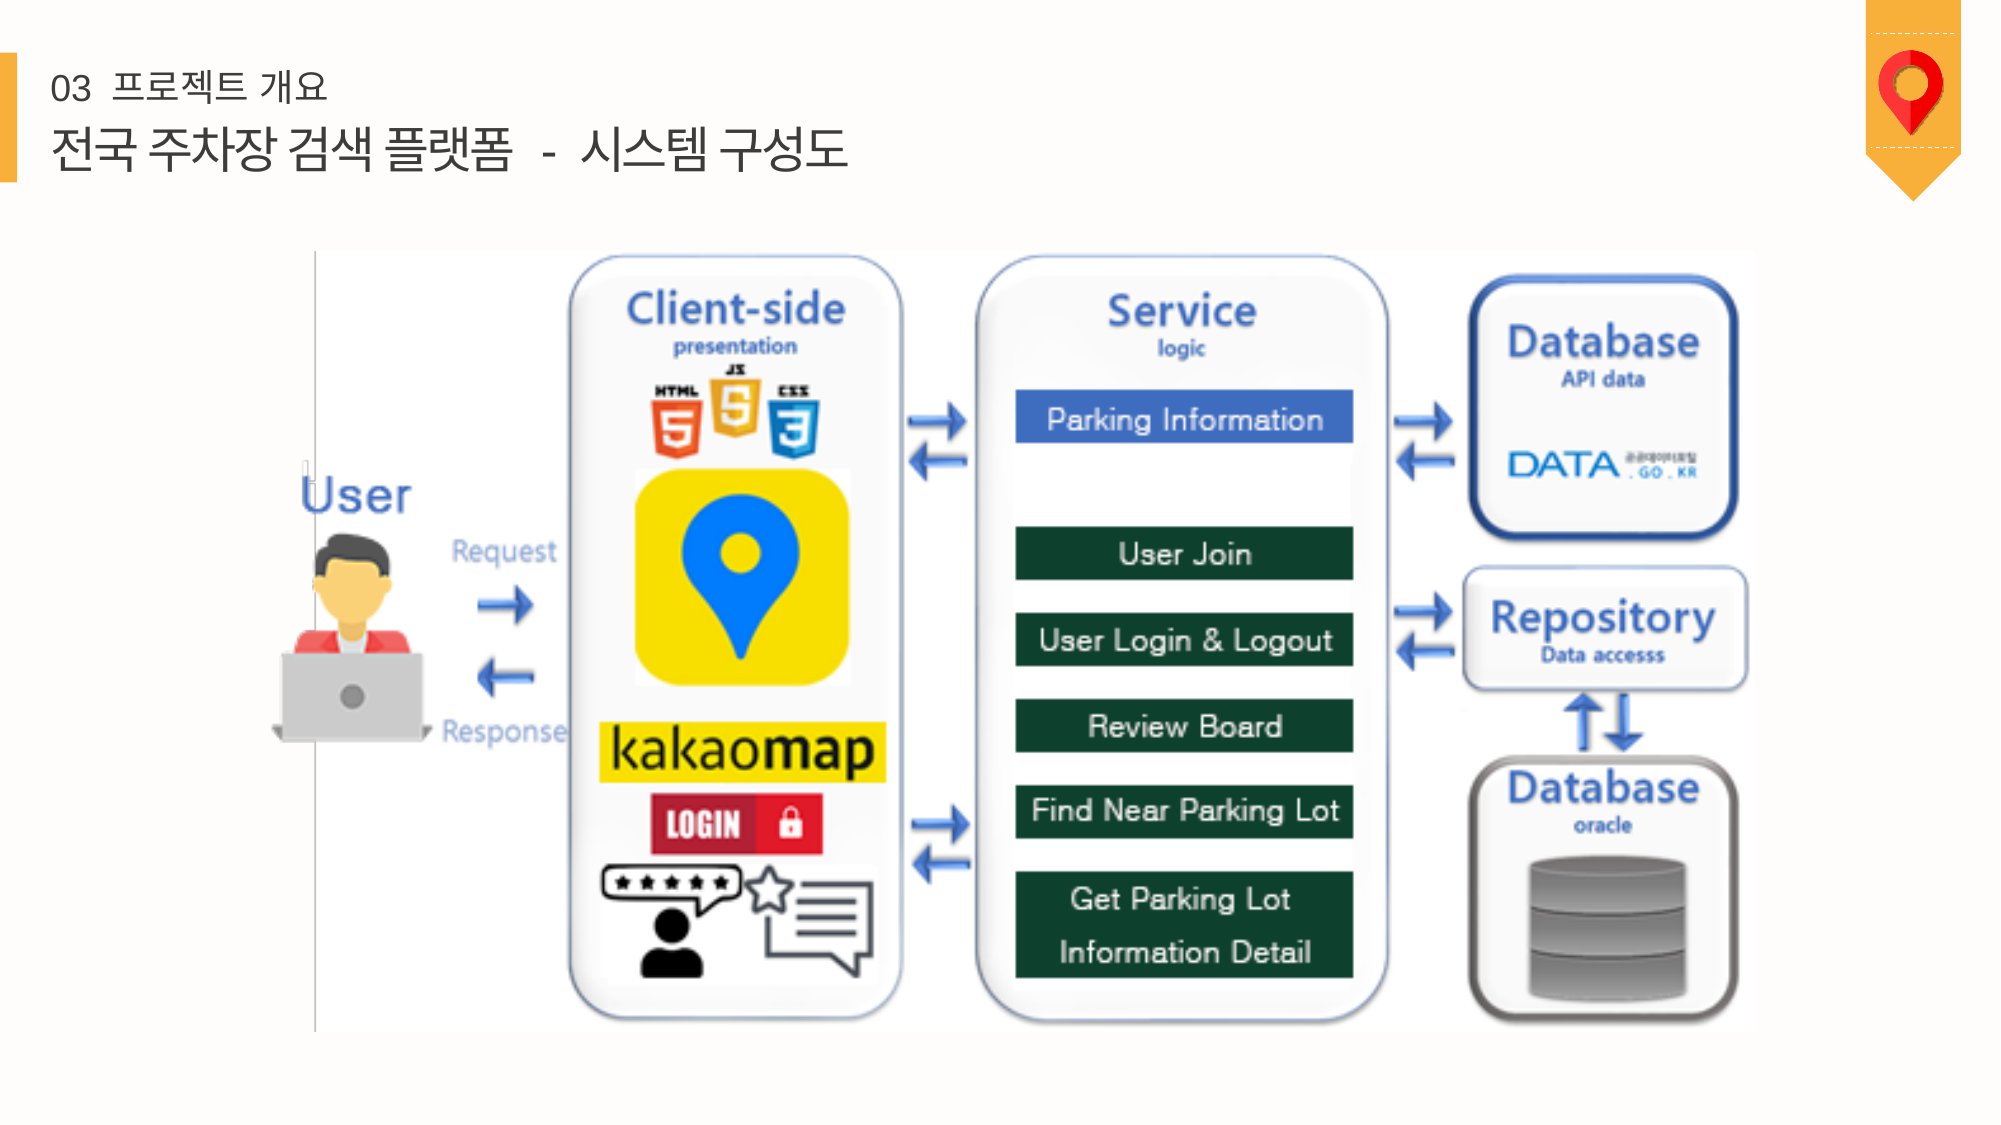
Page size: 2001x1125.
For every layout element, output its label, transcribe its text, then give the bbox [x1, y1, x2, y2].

text_box 03 프로젝트 개요 [35, 56, 344, 117]
text_box [1864, 0, 1962, 203]
text_box 전국 주차장 검색 플랫폼 - 시스템 구성도 [36, 110, 877, 186]
picture [1867, 50, 1953, 136]
picture [245, 251, 1755, 1032]
text_box [0, 52, 18, 183]
